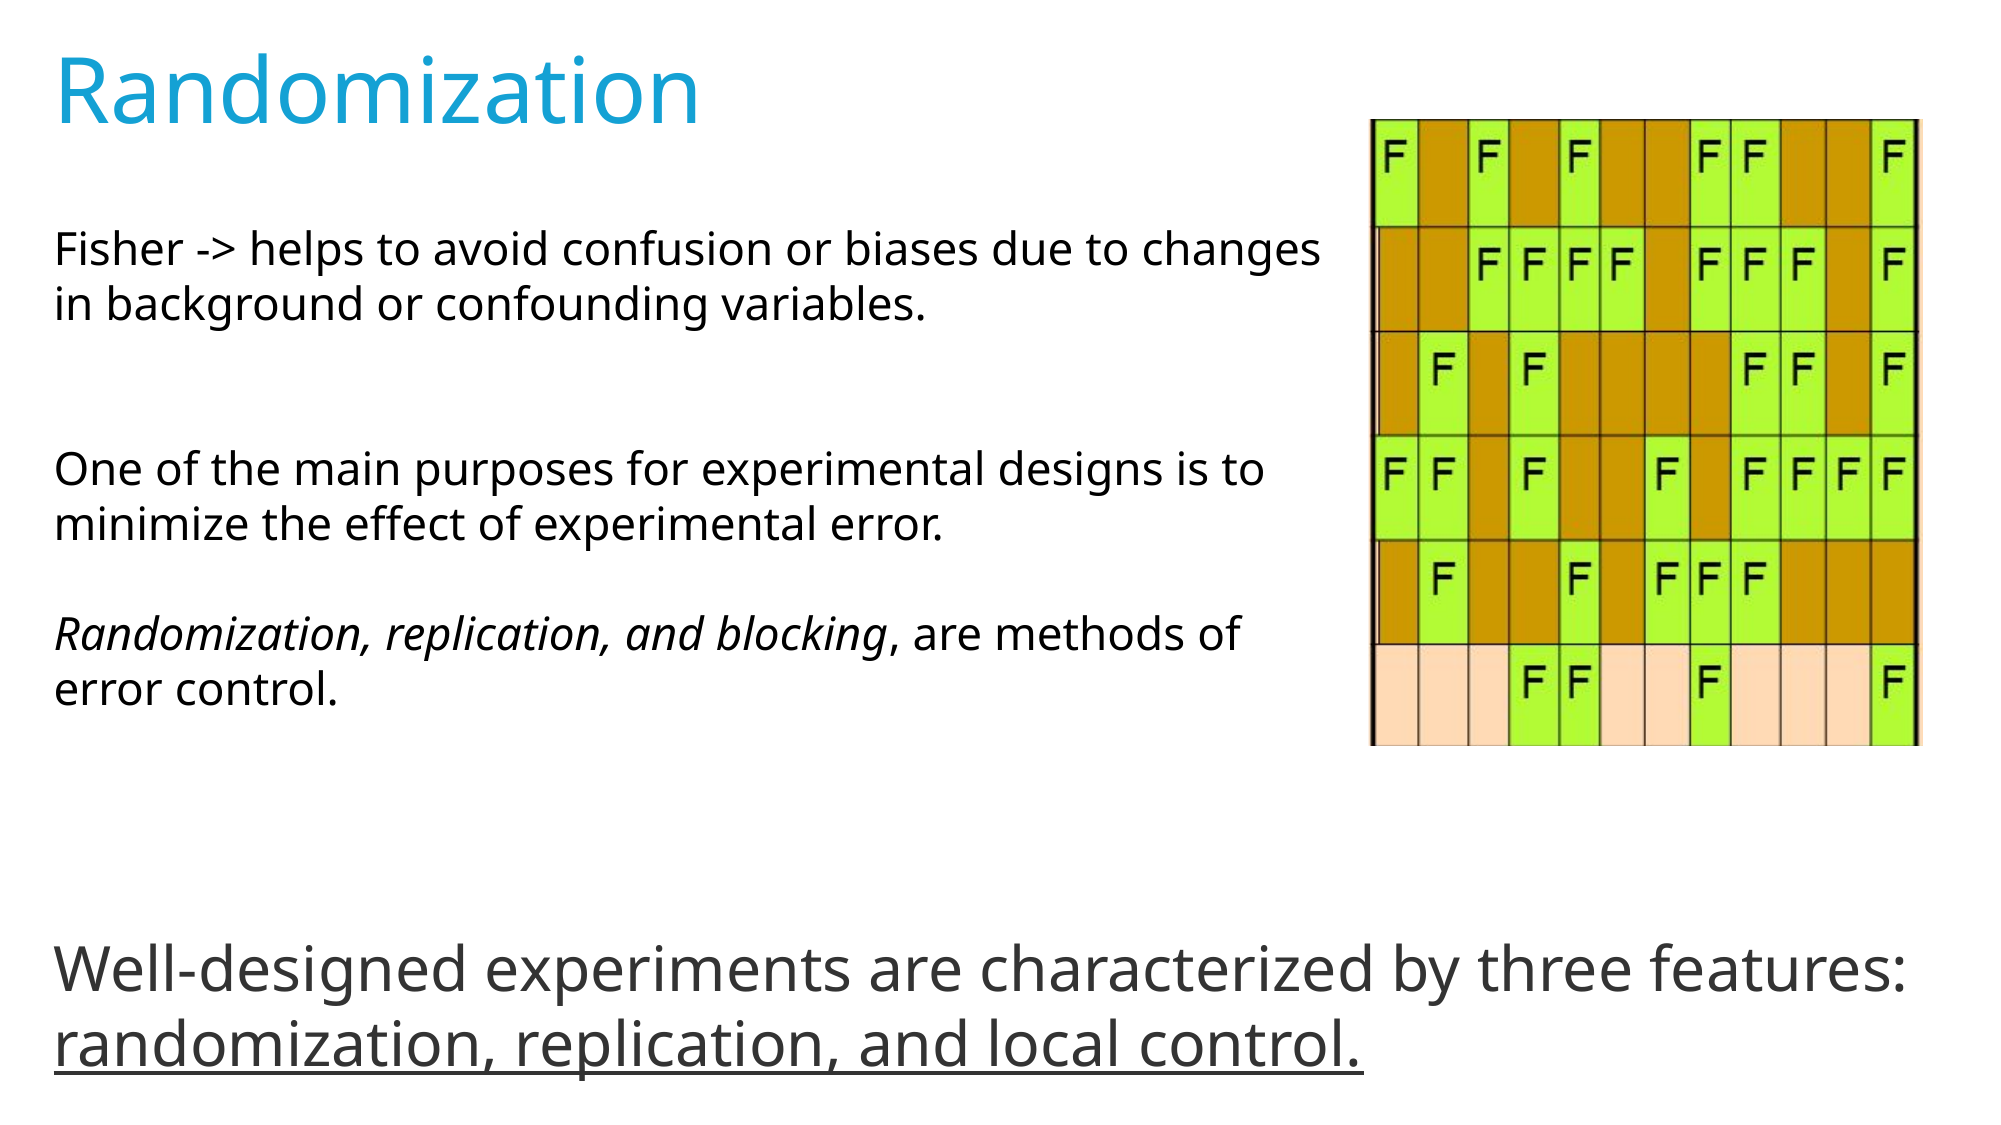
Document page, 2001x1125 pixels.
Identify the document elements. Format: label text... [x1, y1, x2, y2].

text_box Well-designed experiments are characterized by three features: randomization, replication, and local control. [38, 921, 2000, 1086]
text_box Fisher -> helps to avoid confusion or biases due to changes in background or confounding variables. One of the main purposes for experimental designs is to minimize the effect of experimental error. Randomization, replication, and blocking, are methods of error control. [38, 212, 1369, 778]
text_box Randomization [38, 24, 1962, 150]
picture [1368, 119, 1923, 746]
